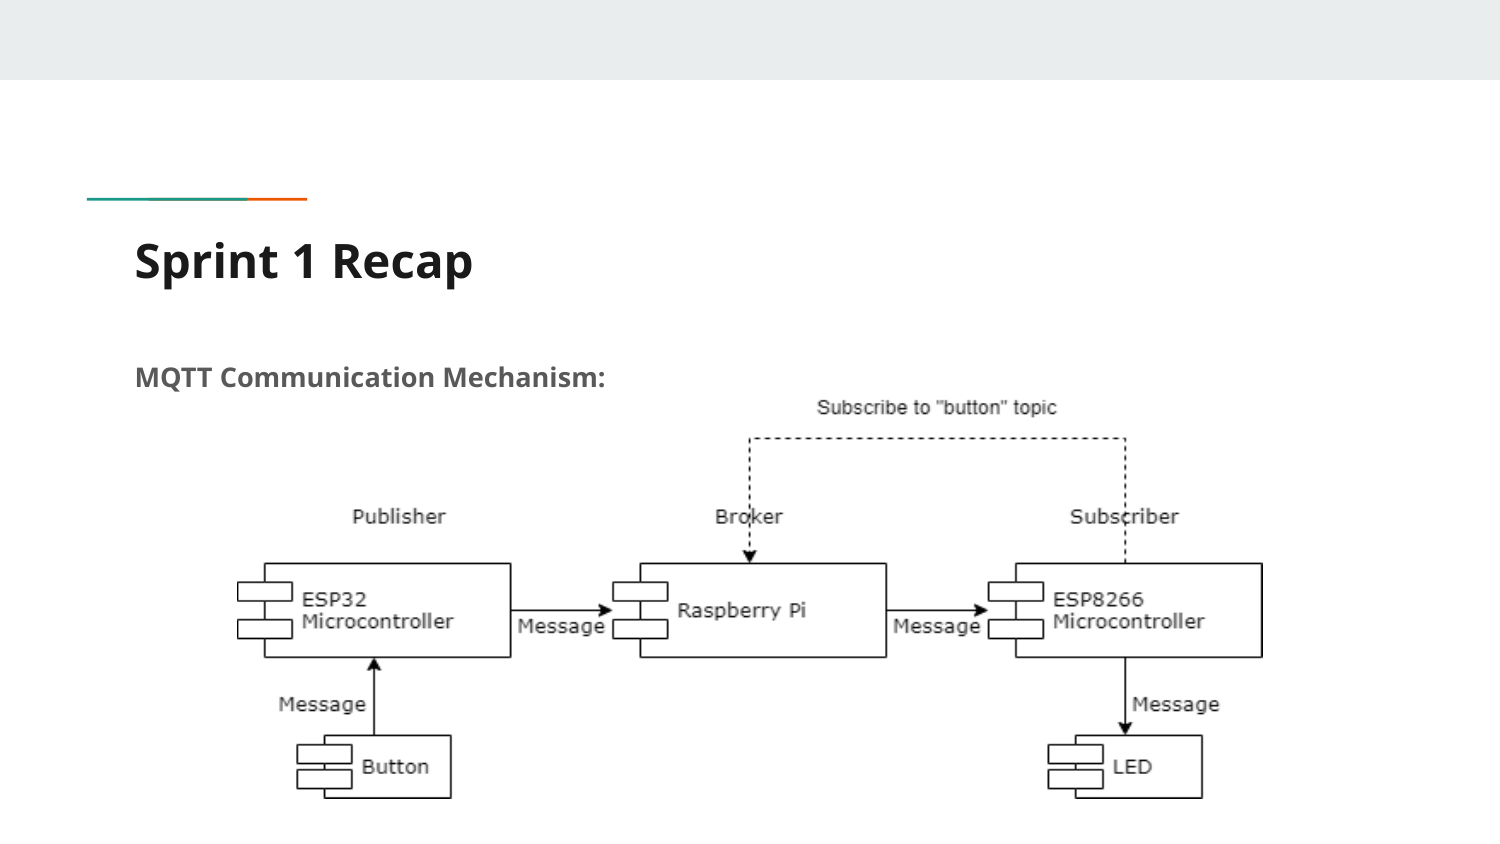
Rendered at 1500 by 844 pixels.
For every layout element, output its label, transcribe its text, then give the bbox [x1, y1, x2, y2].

list MQTT Communication Mechanism: [119, 341, 1381, 712]
picture [237, 390, 1263, 800]
title Sprint 1 Recap [119, 216, 1381, 305]
